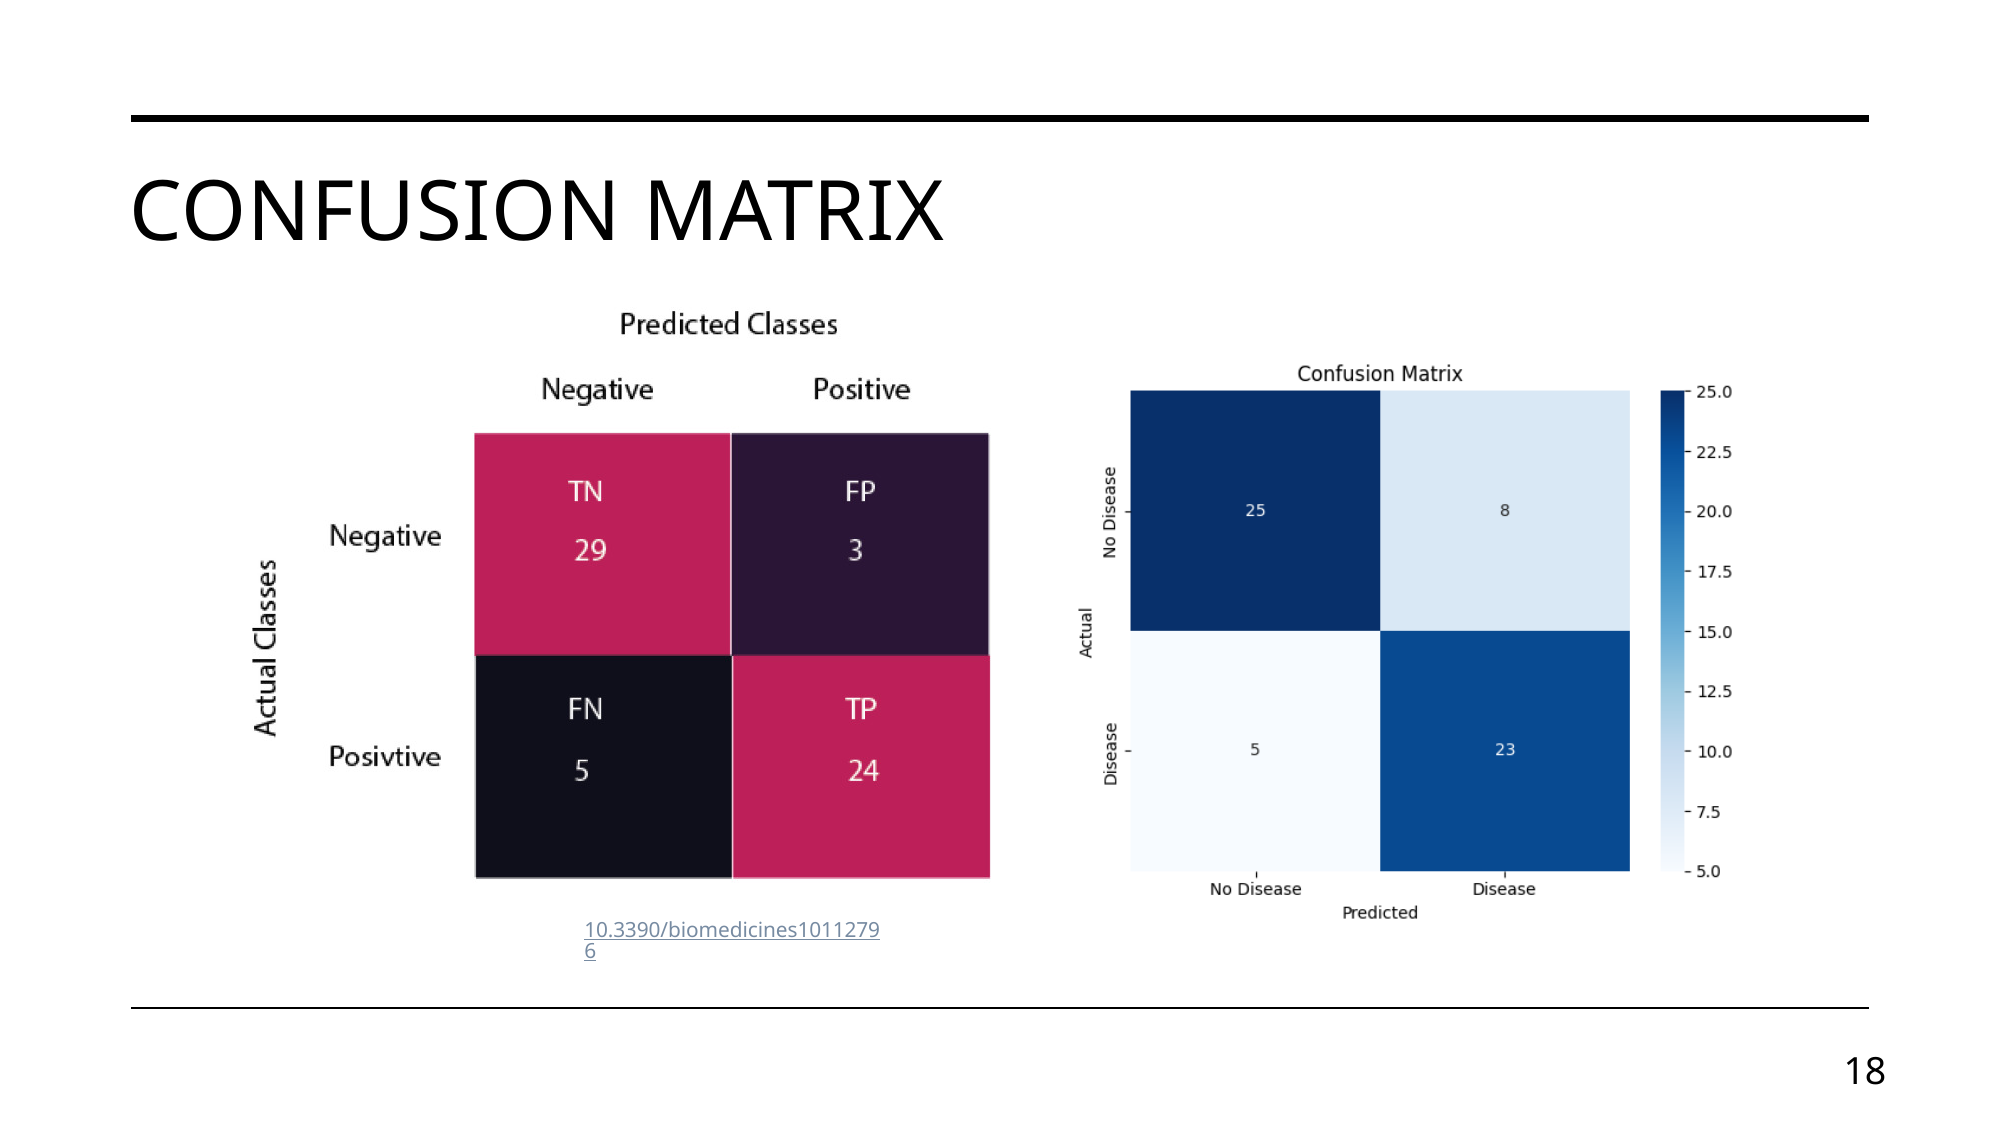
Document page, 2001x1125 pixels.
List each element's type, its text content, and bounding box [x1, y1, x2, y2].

title Confusion matrix [114, 149, 1869, 281]
text_box 10.3390/biomedicines10112796 [569, 909, 895, 953]
picture [1062, 348, 1772, 940]
slide_number 18 [1791, 1042, 1902, 1103]
picture [236, 299, 1000, 891]
